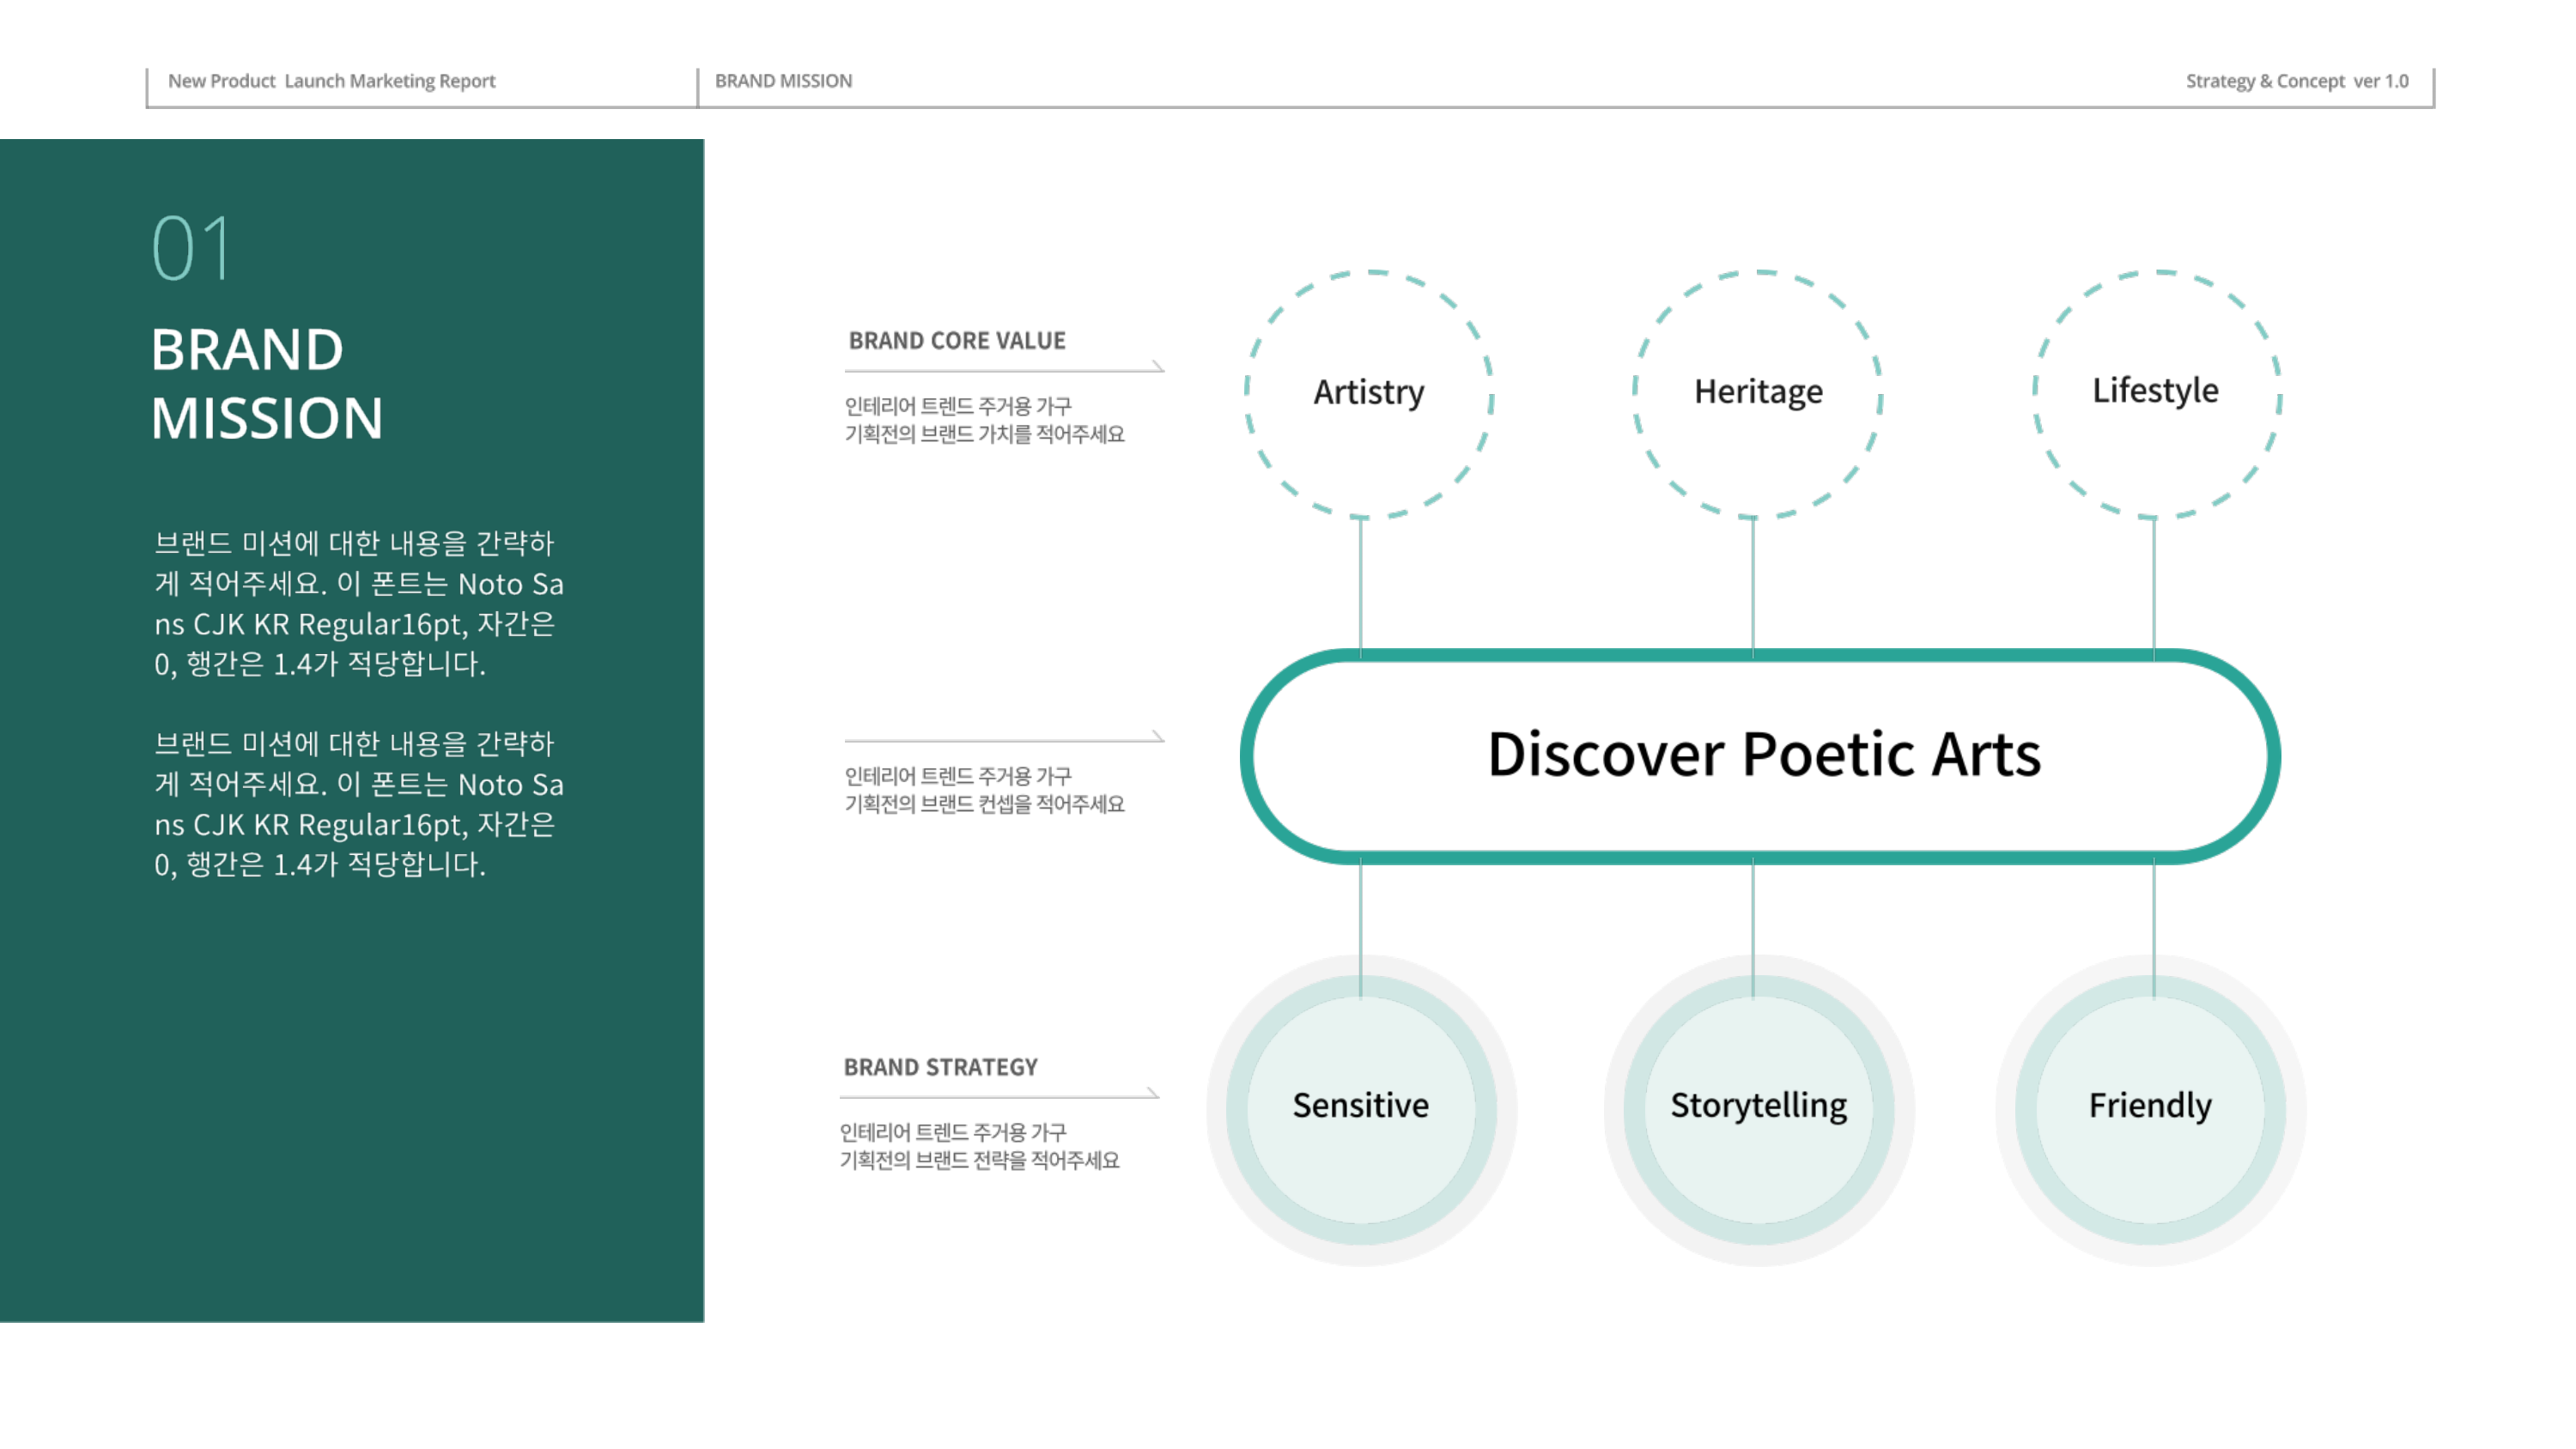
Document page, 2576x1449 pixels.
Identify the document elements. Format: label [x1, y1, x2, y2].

text_box [0, 139, 706, 1323]
picture [1621, 361, 1838, 427]
picture [1232, 361, 1441, 426]
text_box [1226, 974, 1498, 1247]
picture [150, 518, 577, 894]
picture [842, 757, 1136, 825]
text_box [845, 360, 1166, 373]
text_box [1357, 858, 2159, 1001]
text_box [845, 730, 1166, 743]
text_box [143, 68, 2438, 112]
text_box [1248, 996, 1477, 1226]
picture [1236, 700, 2067, 803]
picture [837, 1114, 1130, 1182]
text_box [1206, 955, 1518, 1267]
text_box [1603, 955, 1916, 1267]
picture [845, 319, 1076, 360]
text_box [839, 1086, 1160, 1100]
text_box [1632, 270, 1884, 514]
picture [136, 169, 408, 466]
picture [1218, 1076, 1443, 1132]
text_box [1240, 648, 2281, 865]
picture [842, 387, 1136, 455]
text_box [1996, 955, 2307, 1267]
picture [2019, 361, 2233, 424]
text_box [1357, 515, 2159, 663]
text_box [2032, 270, 2283, 521]
text_box [1243, 270, 1495, 521]
picture [840, 1046, 1048, 1086]
